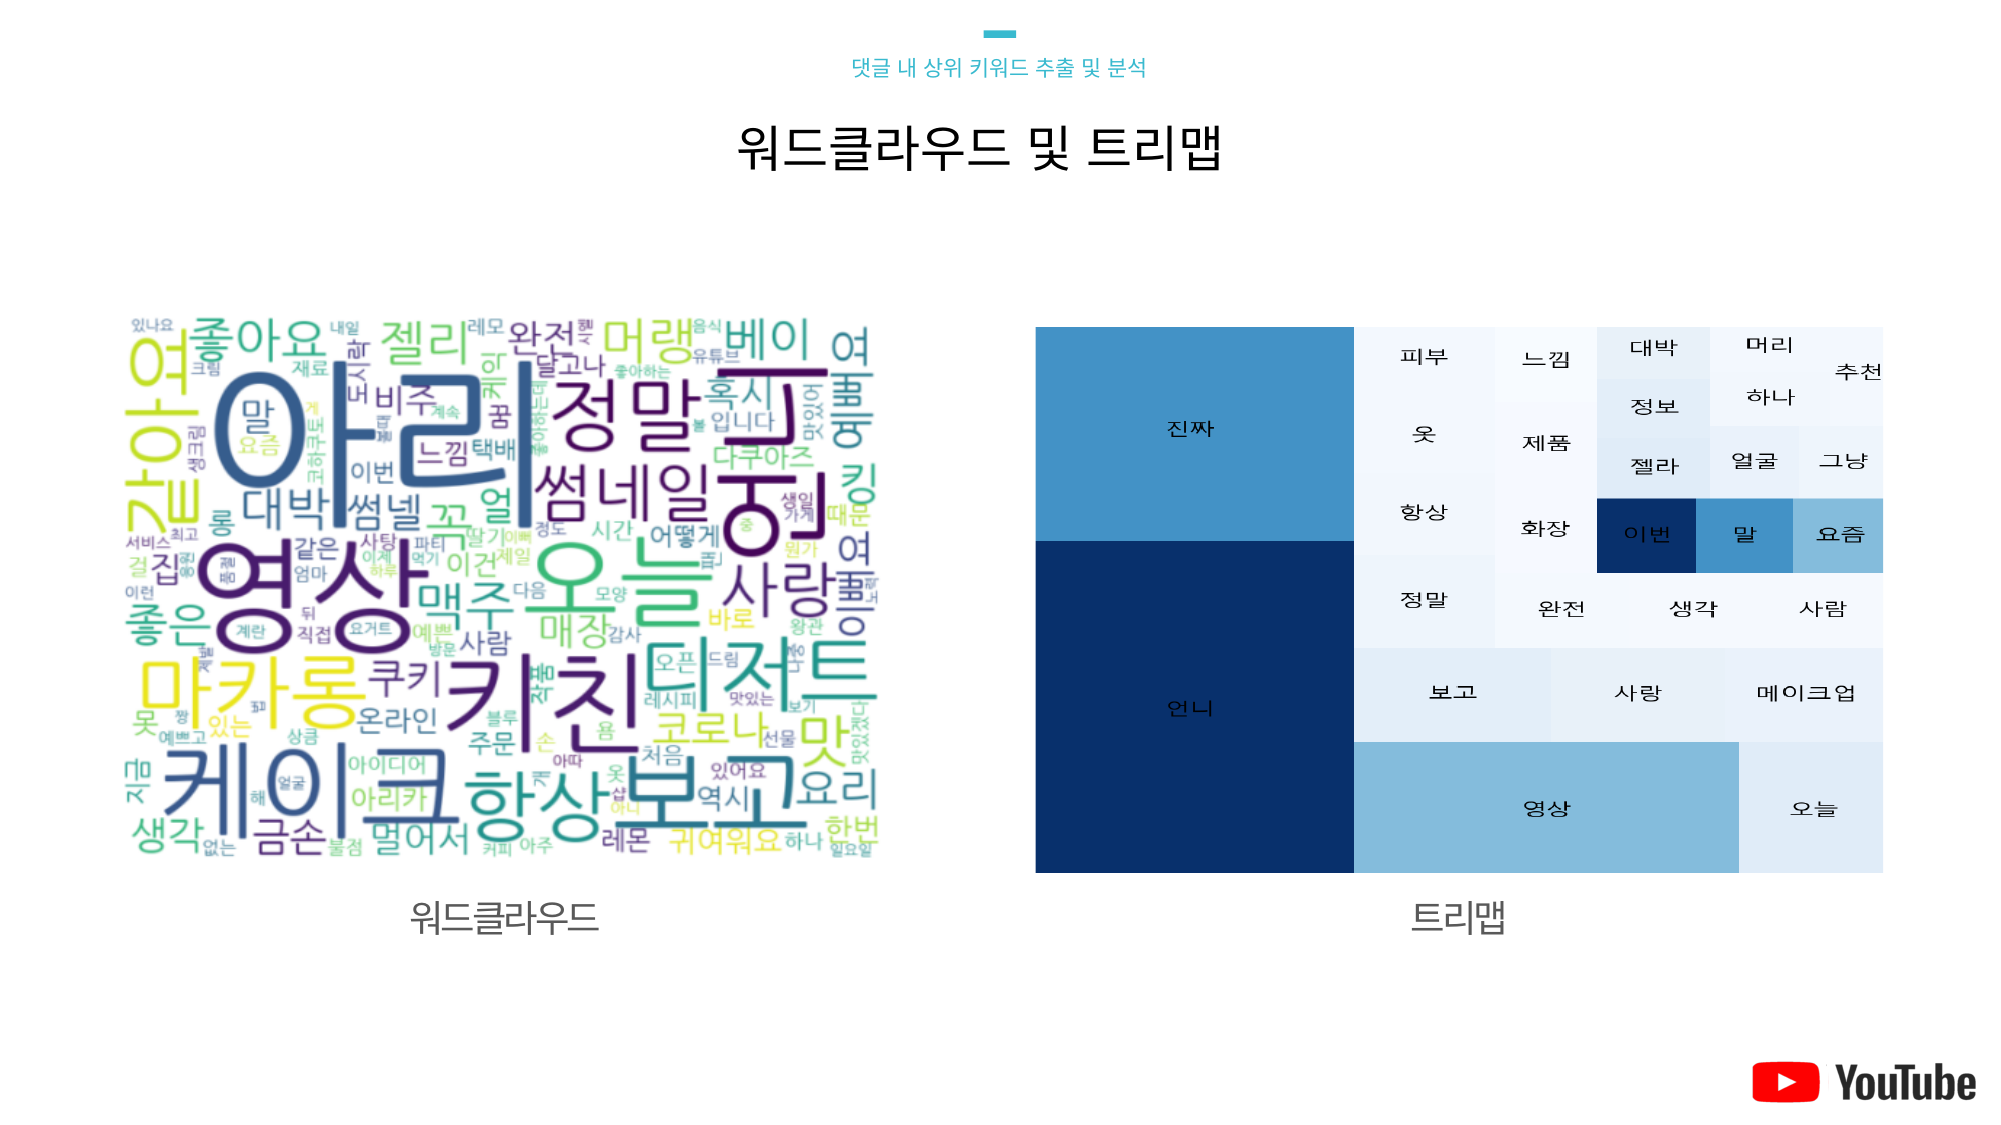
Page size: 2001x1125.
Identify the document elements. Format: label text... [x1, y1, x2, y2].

text_box [983, 29, 1017, 39]
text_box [1726, 1041, 2000, 1125]
text_box 댓글 내 상위 키워드 추출 및 분석 [780, 47, 1220, 89]
text_box 워드클라우드 [394, 888, 616, 948]
picture [1035, 327, 1884, 873]
text_box 트리맵 [1396, 888, 1523, 948]
text_box 워드클라우드 및 트리맵 [722, 110, 1240, 185]
picture [116, 309, 895, 873]
